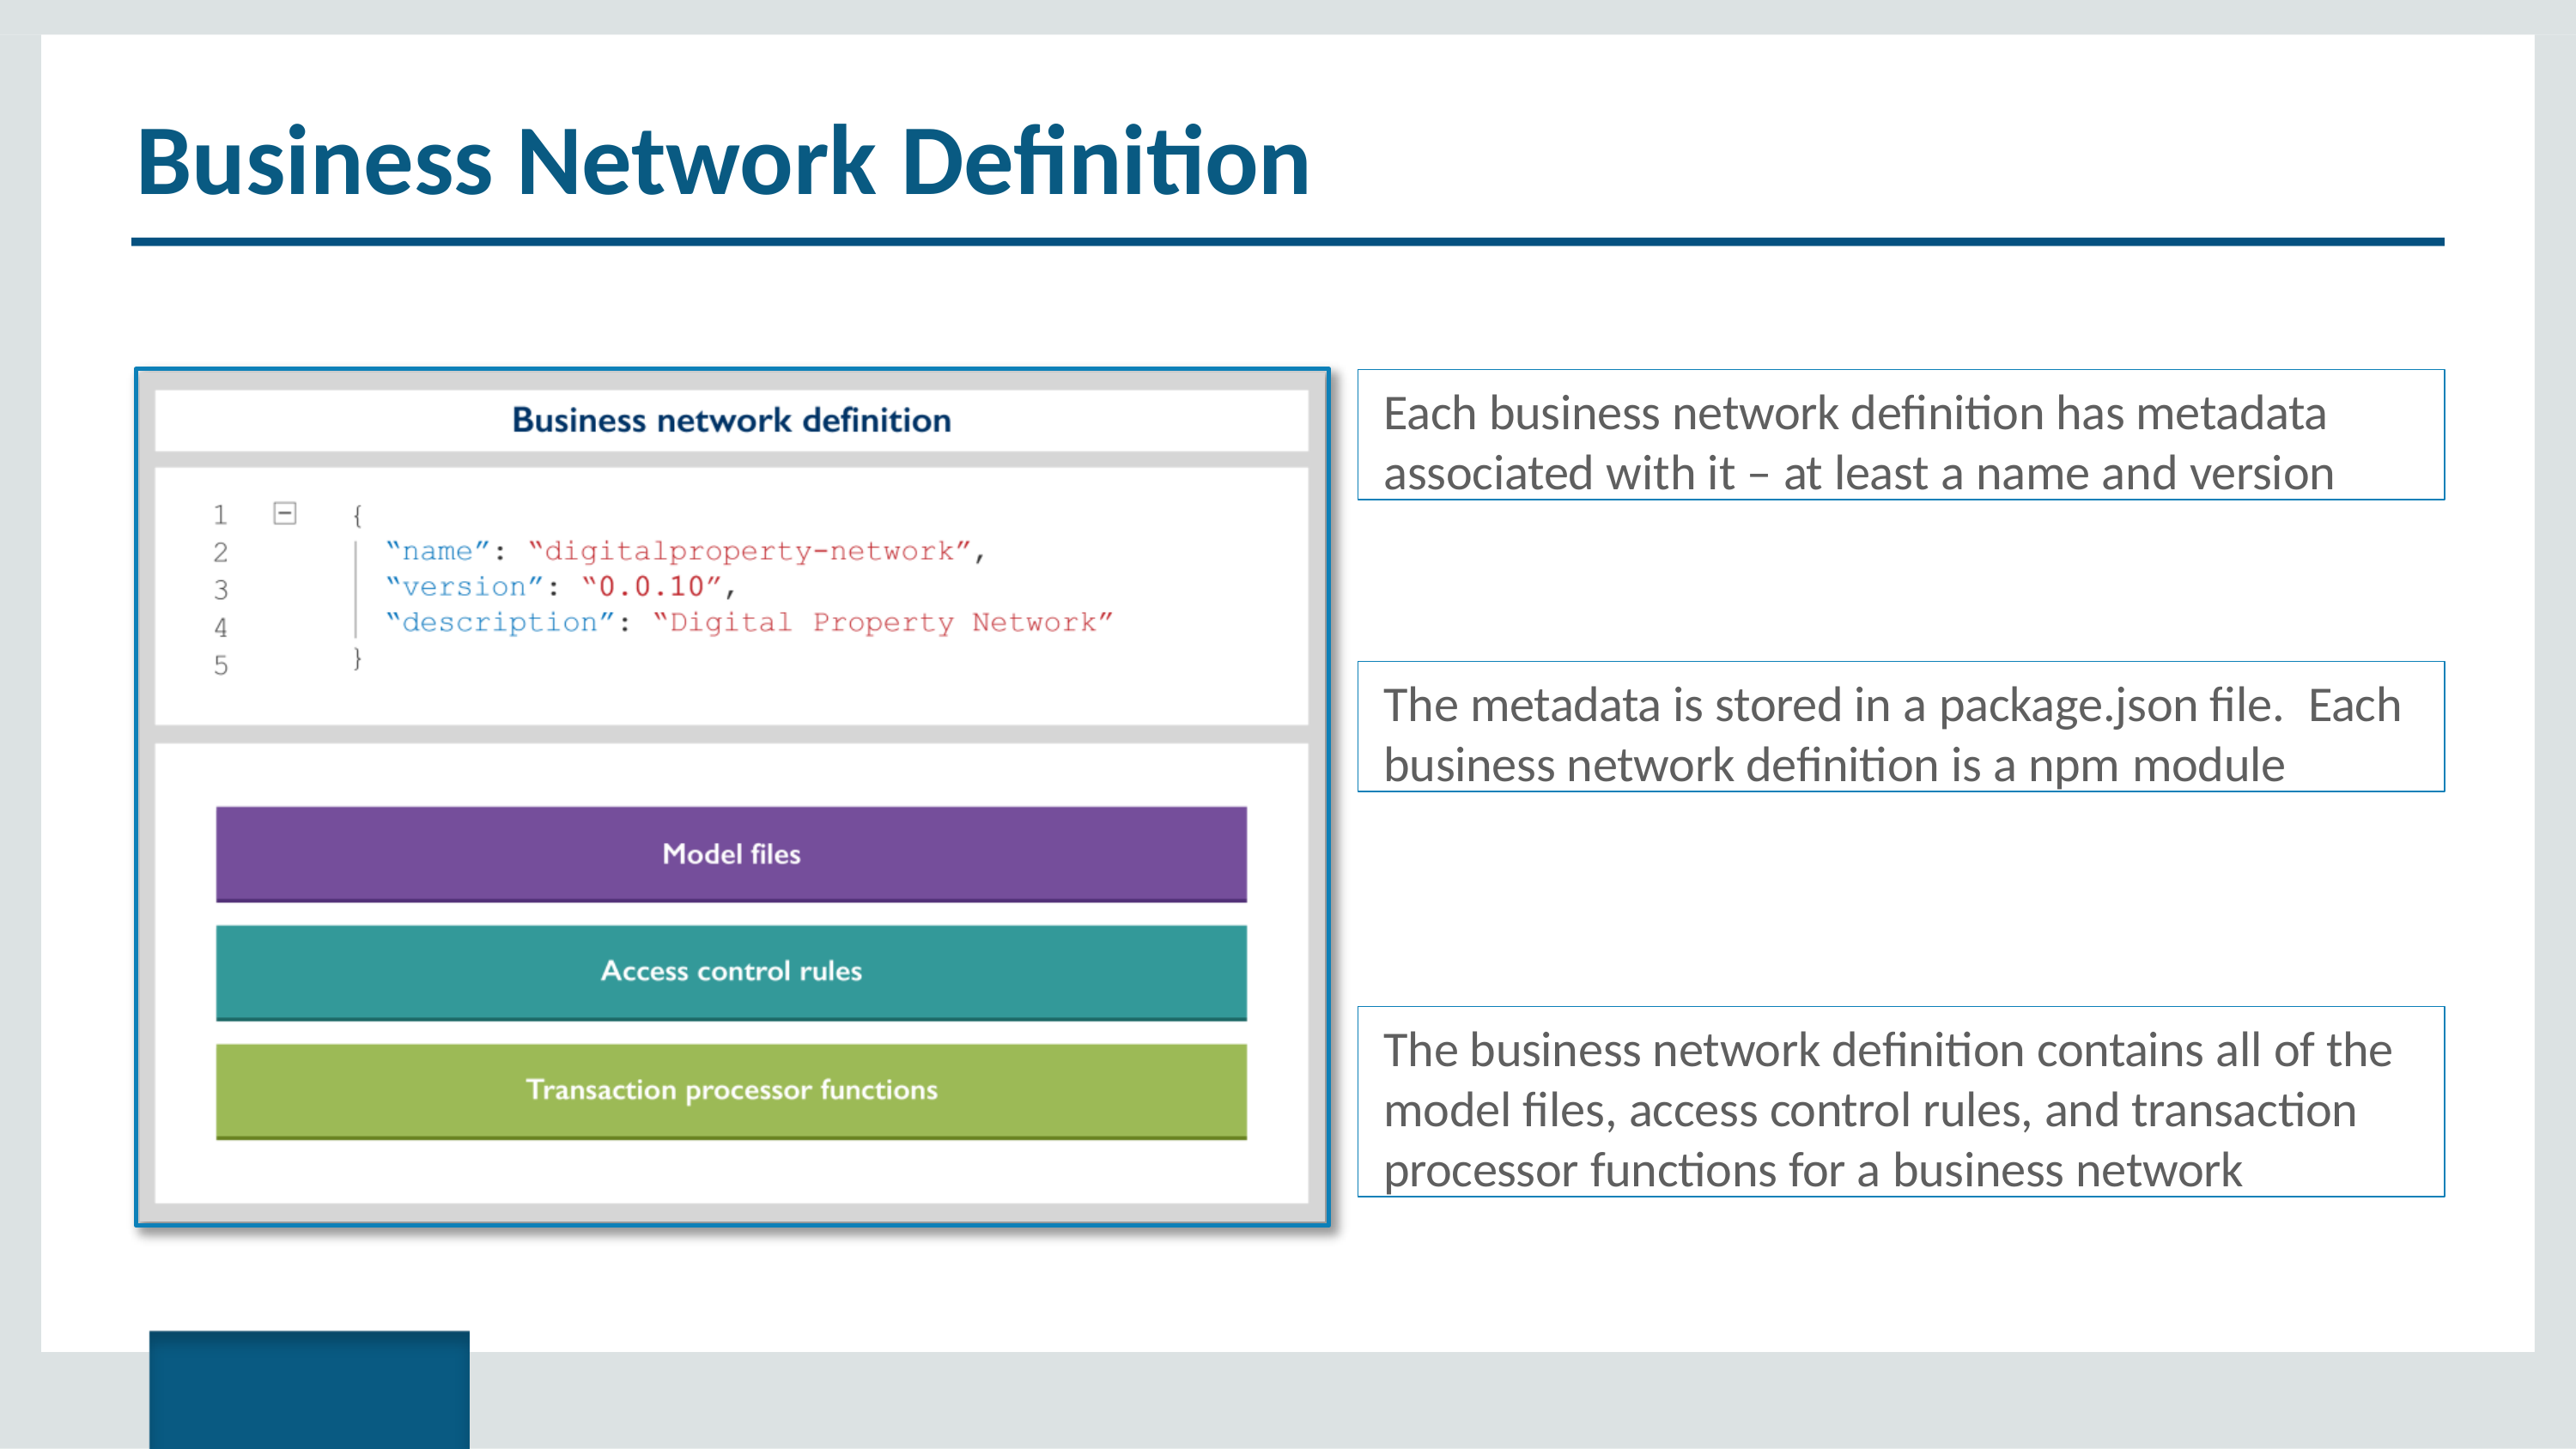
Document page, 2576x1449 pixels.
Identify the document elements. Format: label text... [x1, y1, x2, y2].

text_box The metadata is stored in a package.json file. Each business network definition is a npm module [1358, 661, 2445, 791]
text_box [136, 368, 1329, 1226]
picture [149, 1331, 470, 1449]
text_box The business network definition contains all of the model files, access control rules, and transaction processor functions for a business network [1358, 1006, 2445, 1197]
title Business Network Definition [132, 91, 1323, 337]
text_box [1323, 237, 2445, 246]
text_box [124, 357, 1355, 1252]
text_box Each business network definition has metadata associated with it – at least a name and version [1358, 369, 2445, 500]
